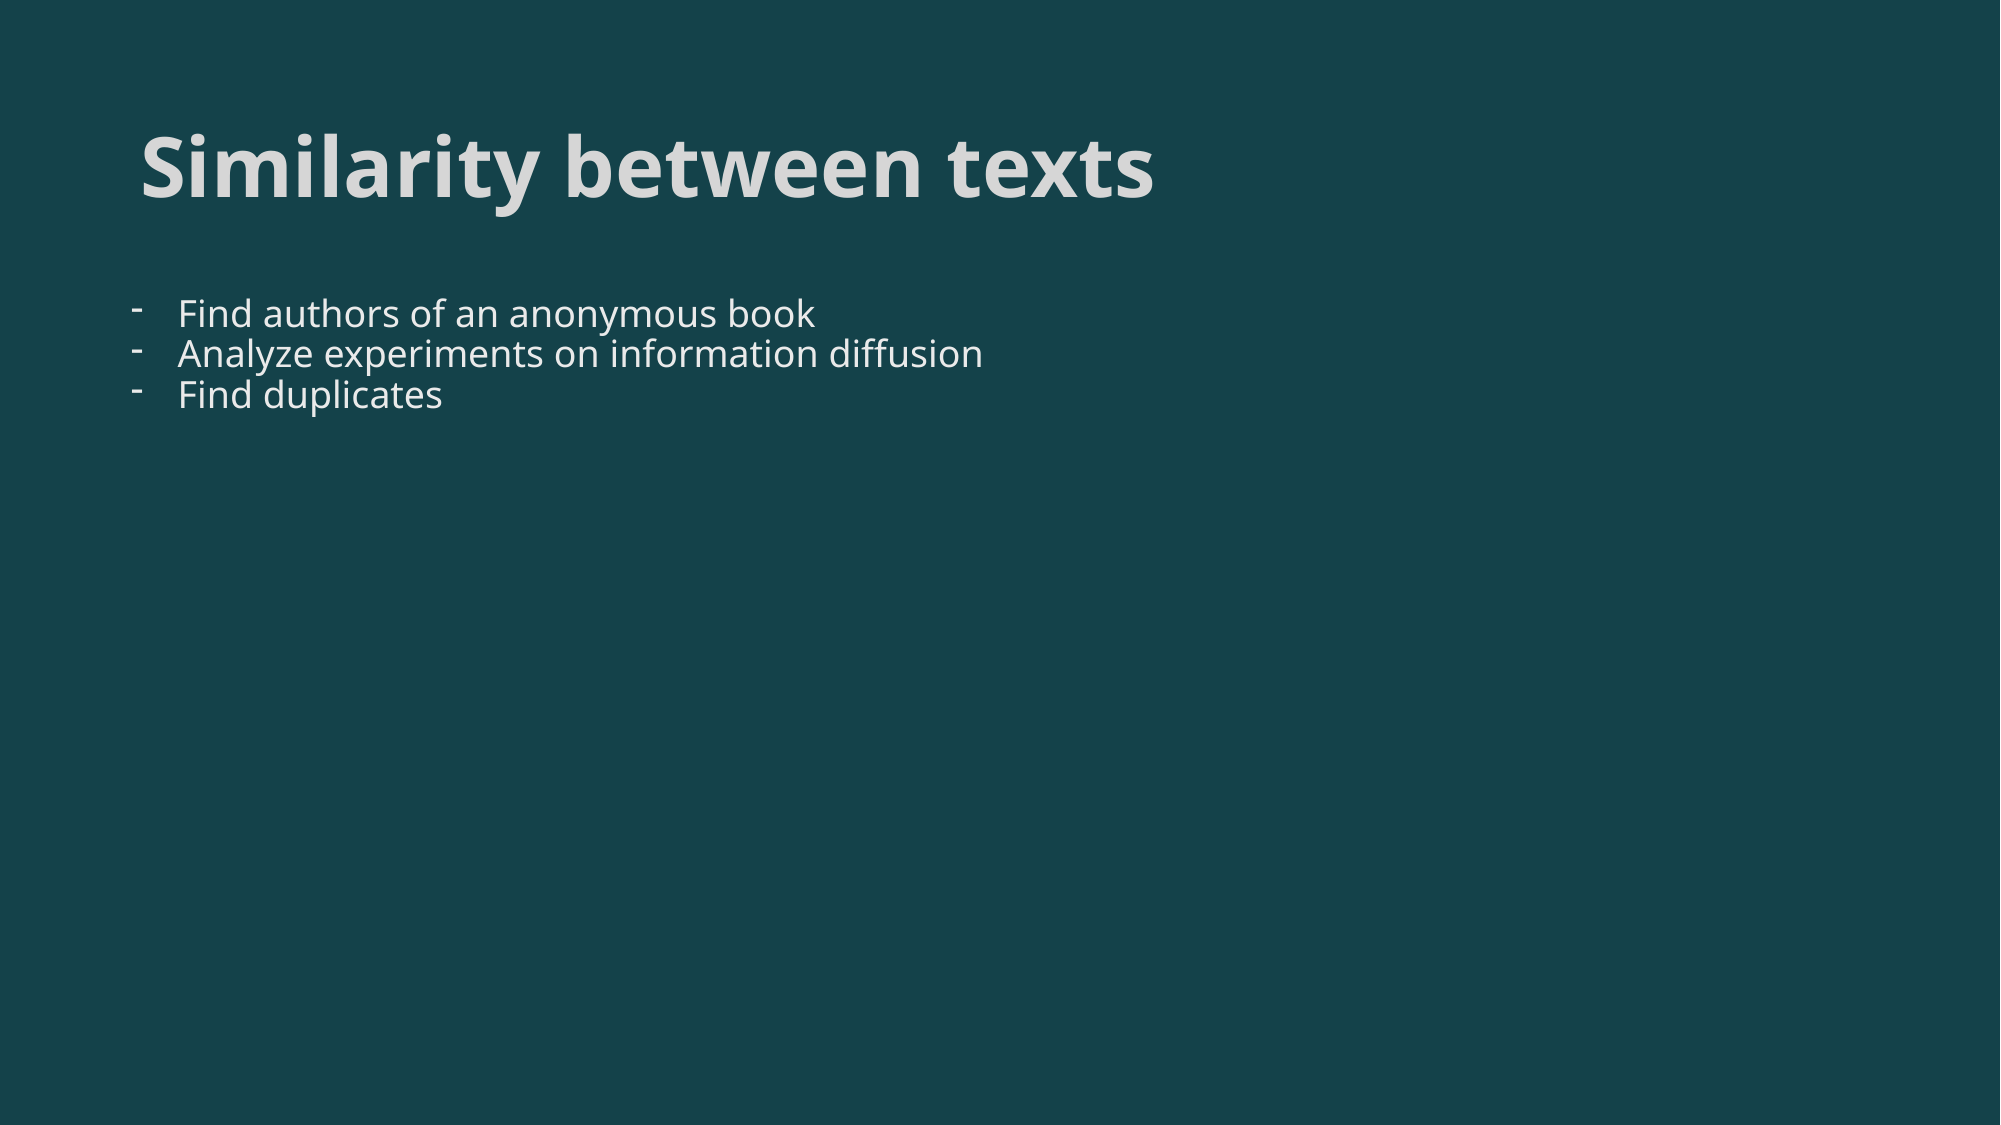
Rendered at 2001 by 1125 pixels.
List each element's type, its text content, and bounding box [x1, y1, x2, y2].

title Similarity between texts [125, 117, 1625, 224]
list Find authors of an anonymous book Analyze experiments on information diffusion Find duplicates [130, 294, 1881, 478]
